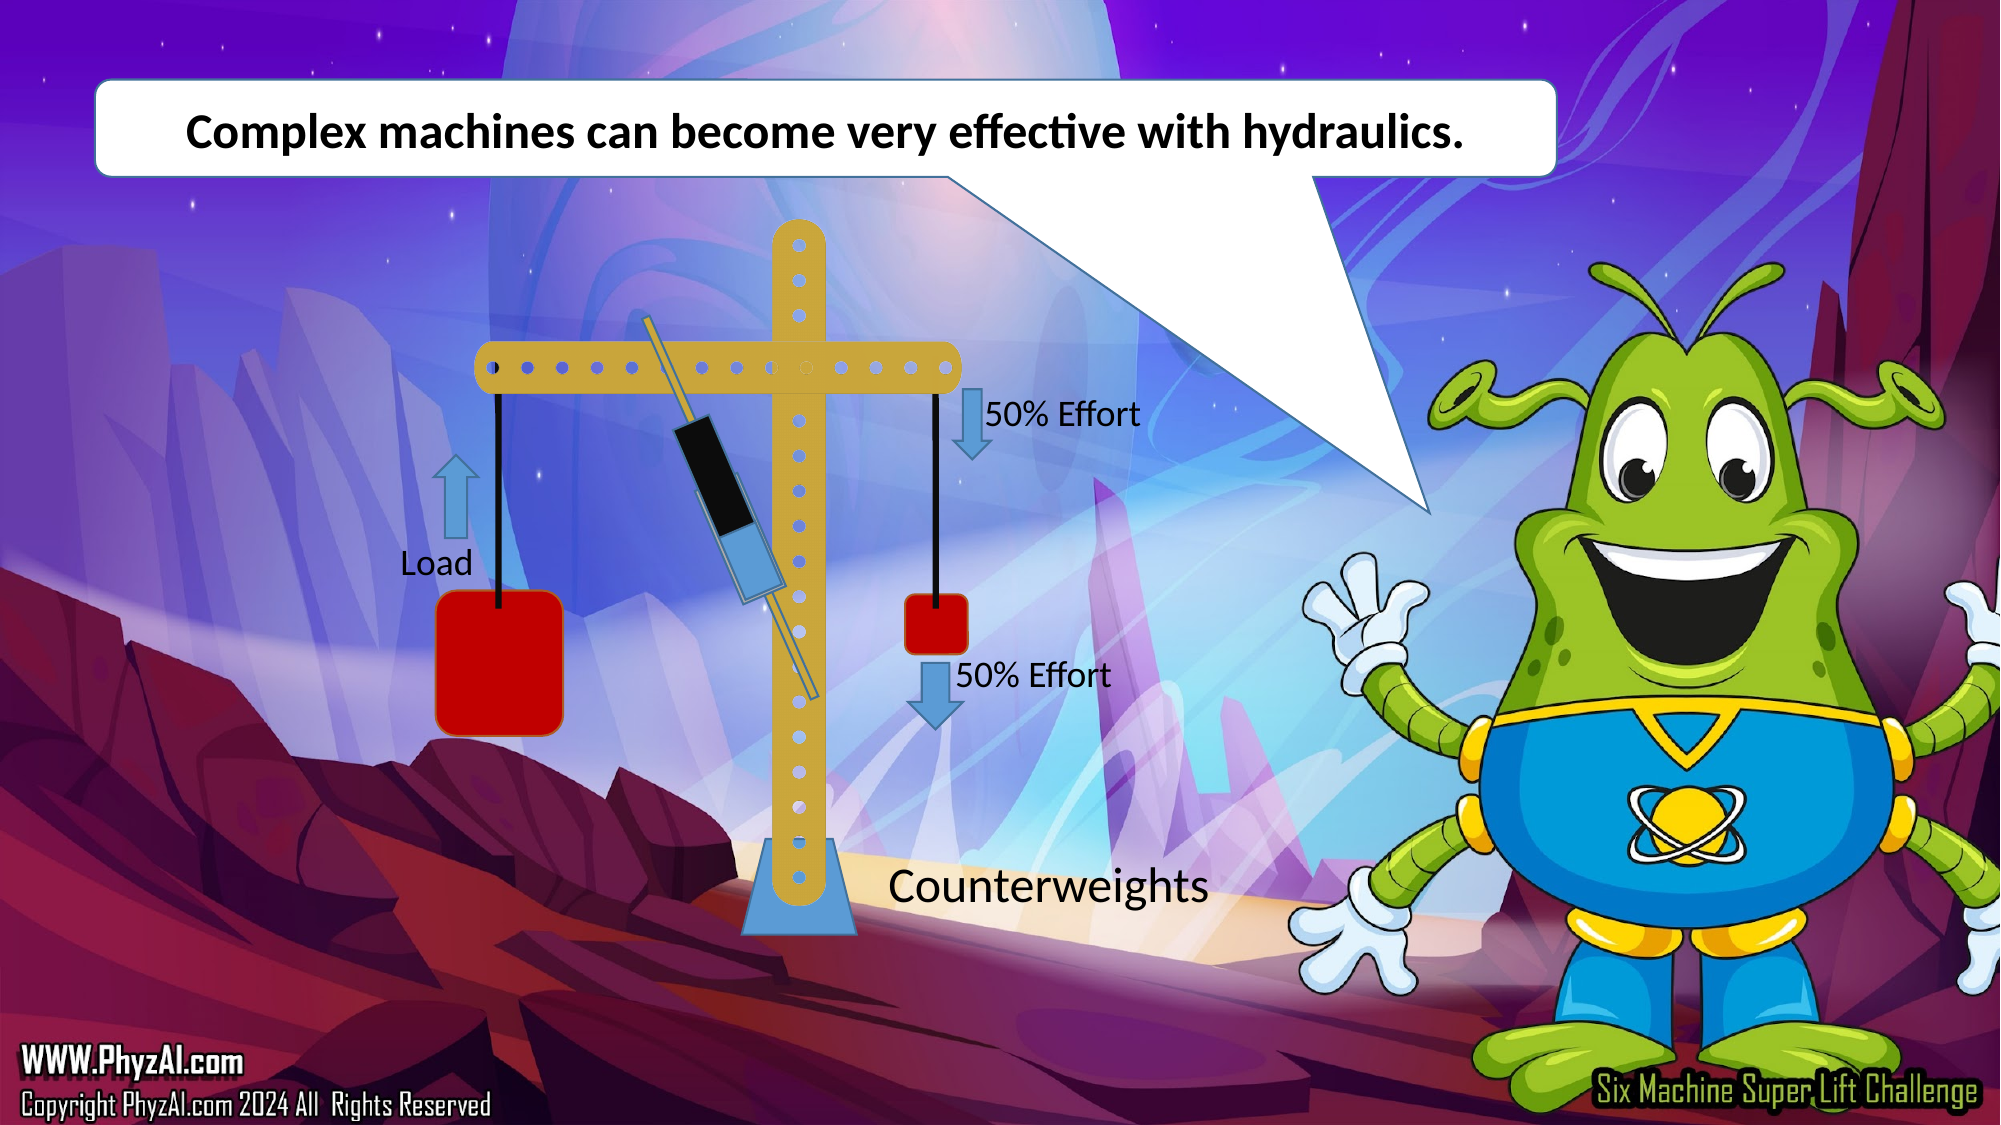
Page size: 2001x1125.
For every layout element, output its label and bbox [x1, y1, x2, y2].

picture [0, 0, 2000, 1125]
text_box [641, 315, 819, 700]
